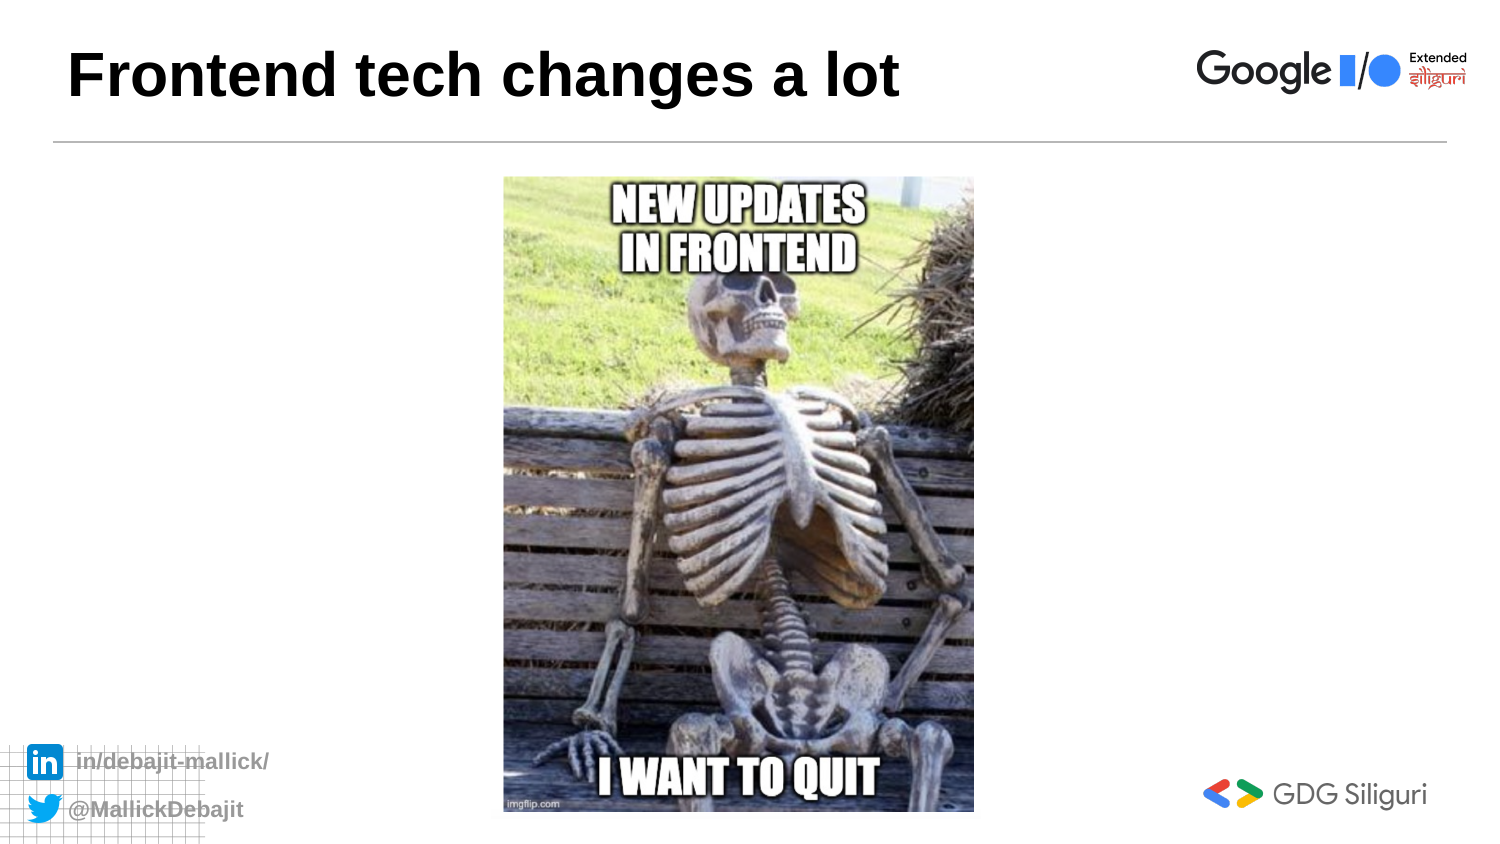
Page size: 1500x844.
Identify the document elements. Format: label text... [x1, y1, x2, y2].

picture [491, 167, 982, 819]
text_box Frontend tech changes a lot [52, 19, 1192, 141]
picture [1197, 0, 1467, 152]
picture [1197, 763, 1430, 827]
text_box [0, 732, 468, 844]
